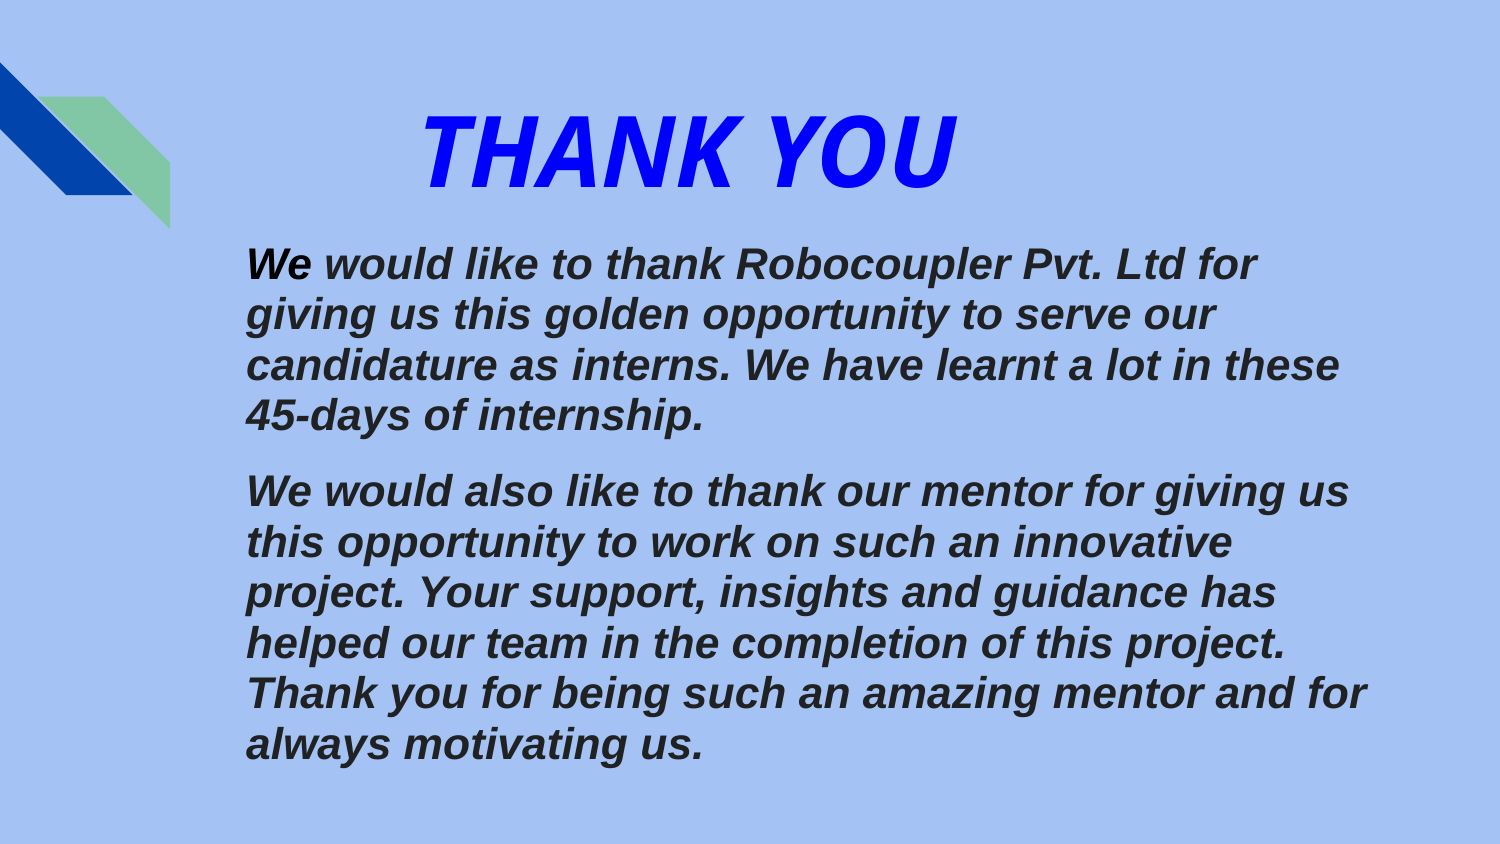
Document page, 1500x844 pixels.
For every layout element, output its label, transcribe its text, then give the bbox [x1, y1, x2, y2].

list We would like to thank Robocoupler Pvt. Ltd for giving us this golden opportunity to serve our candidature as interns. We have learnt a lot in these 45-days of internship. We would also like to thank our mentor for giving us this opportunity to work on such an innovative project. Your support, insights and guidance has helped our team in the completion of this project. Thank you for being such an amazing mentor and for always motivating us. [231, 223, 1415, 738]
title THANK YOU [133, 73, 1288, 224]
